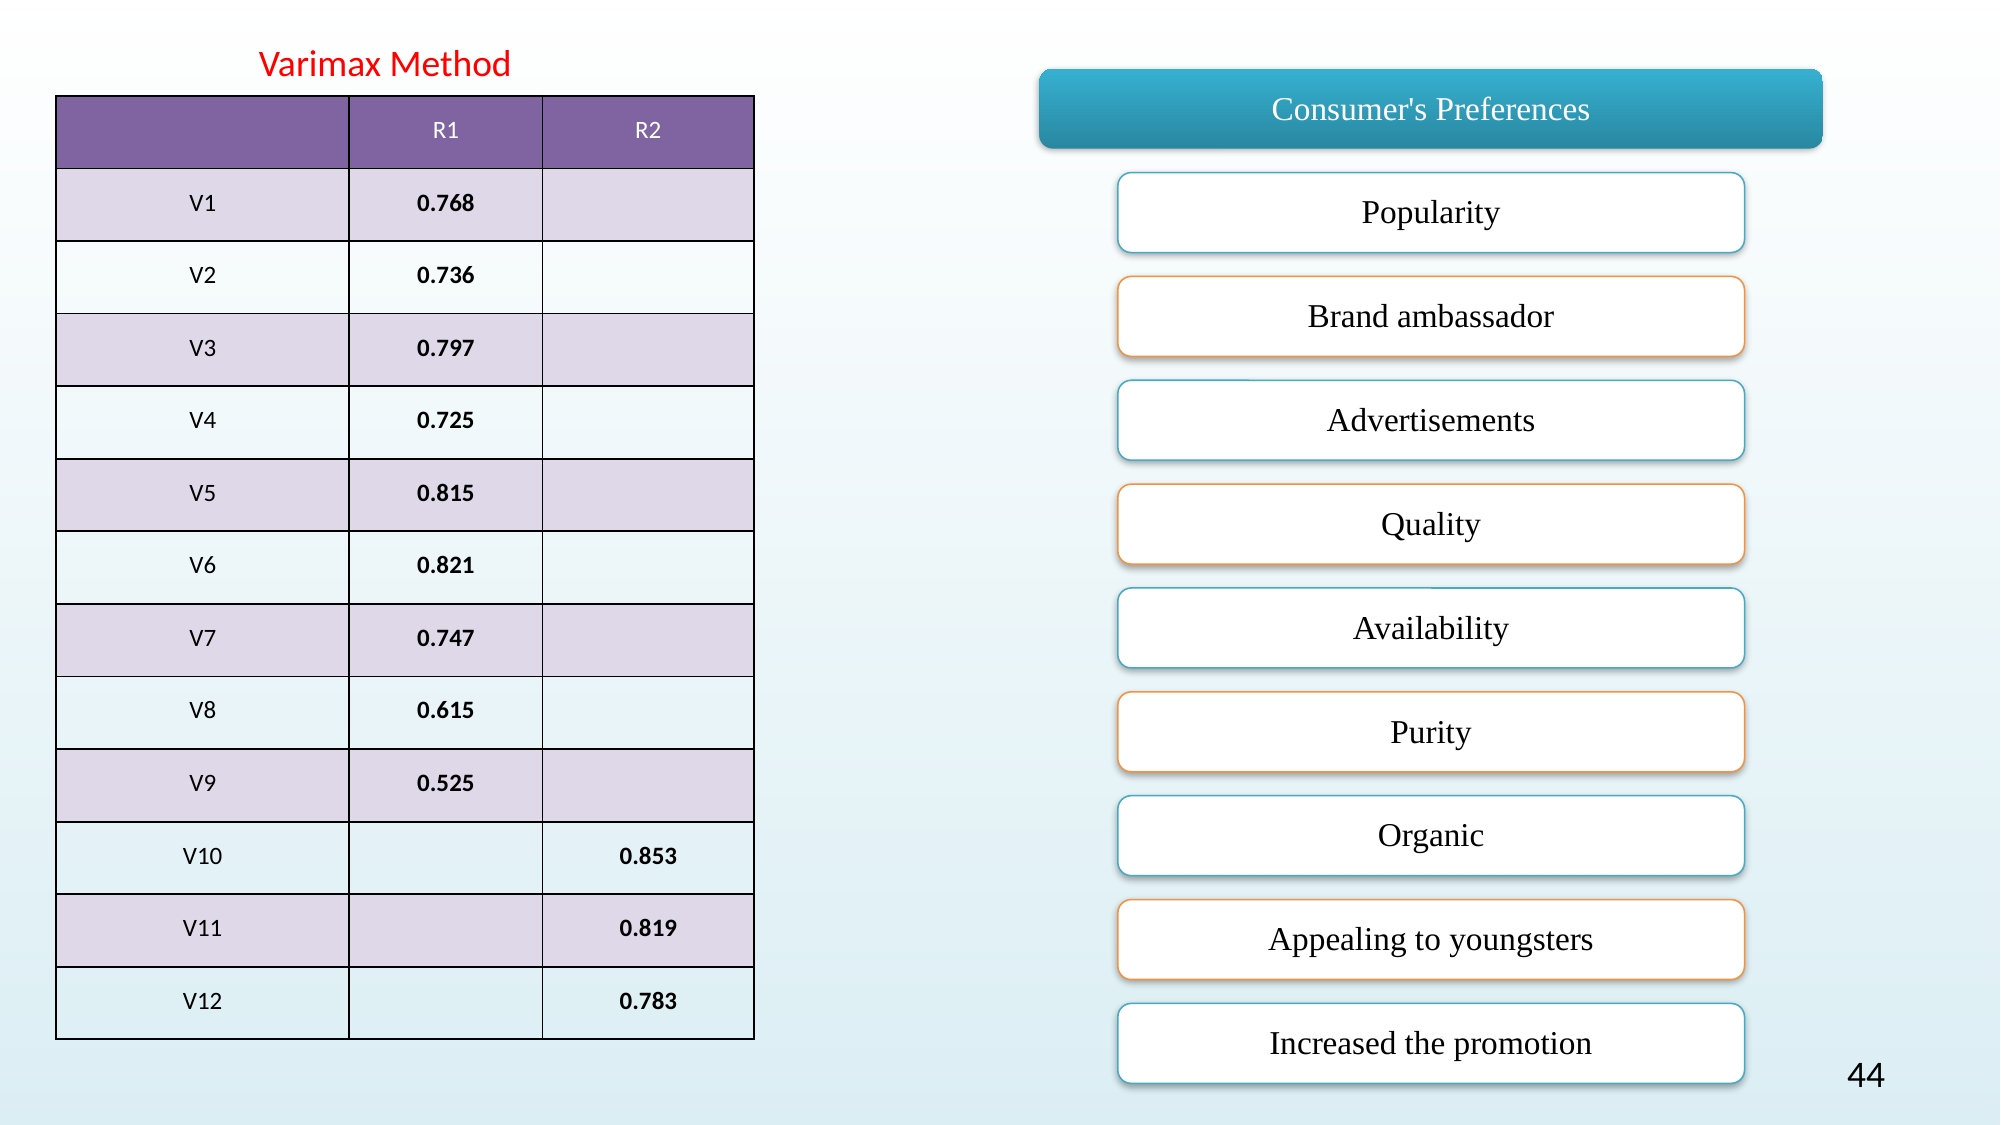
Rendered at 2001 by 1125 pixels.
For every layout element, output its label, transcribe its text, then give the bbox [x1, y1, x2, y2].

table_cell [543, 314, 753, 385]
table_cell 0.747 [350, 605, 542, 676]
table_cell V9 [57, 750, 348, 821]
table_cell [543, 605, 753, 676]
table_cell V7 [57, 605, 348, 676]
table_cell V8 [57, 677, 348, 748]
table_cell 0.725 [350, 387, 542, 458]
table_cell 0.768 [350, 169, 542, 240]
table_cell [350, 968, 542, 1038]
table_cell 0.615 [350, 677, 542, 748]
table_cell V12 [57, 968, 348, 1038]
table_header [57, 97, 348, 168]
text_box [941, 68, 1922, 1084]
table_header R2 [543, 97, 753, 168]
text_box Varimax Method [95, 31, 675, 91]
table_header R1 [350, 97, 542, 168]
table_cell V3 [57, 314, 348, 385]
table_cell V10 [57, 823, 348, 893]
table_cell 0.797 [350, 314, 542, 385]
table_cell [543, 169, 753, 240]
table_cell [543, 387, 753, 458]
table_cell V5 [57, 460, 348, 530]
table_cell [543, 242, 753, 313]
table_cell V11 [57, 895, 348, 966]
table_cell [543, 532, 753, 603]
table_cell 0.525 [350, 750, 542, 821]
table_cell [543, 677, 753, 748]
table_cell [543, 460, 753, 530]
table_cell V2 [57, 242, 348, 313]
table_cell V1 [57, 169, 348, 240]
table_cell V4 [57, 387, 348, 458]
table_cell [350, 823, 542, 893]
table_cell 0.783 [543, 968, 753, 1038]
table_cell 0.815 [350, 460, 542, 530]
table_cell 0.821 [350, 532, 542, 603]
table_cell 0.853 [543, 823, 753, 893]
table_cell 0.736 [350, 242, 542, 313]
table_cell [543, 750, 753, 821]
table_cell [350, 895, 542, 966]
table_cell 0.819 [543, 895, 753, 966]
table_cell V6 [57, 532, 348, 603]
slide_number 44 [1433, 1093, 1900, 1103]
